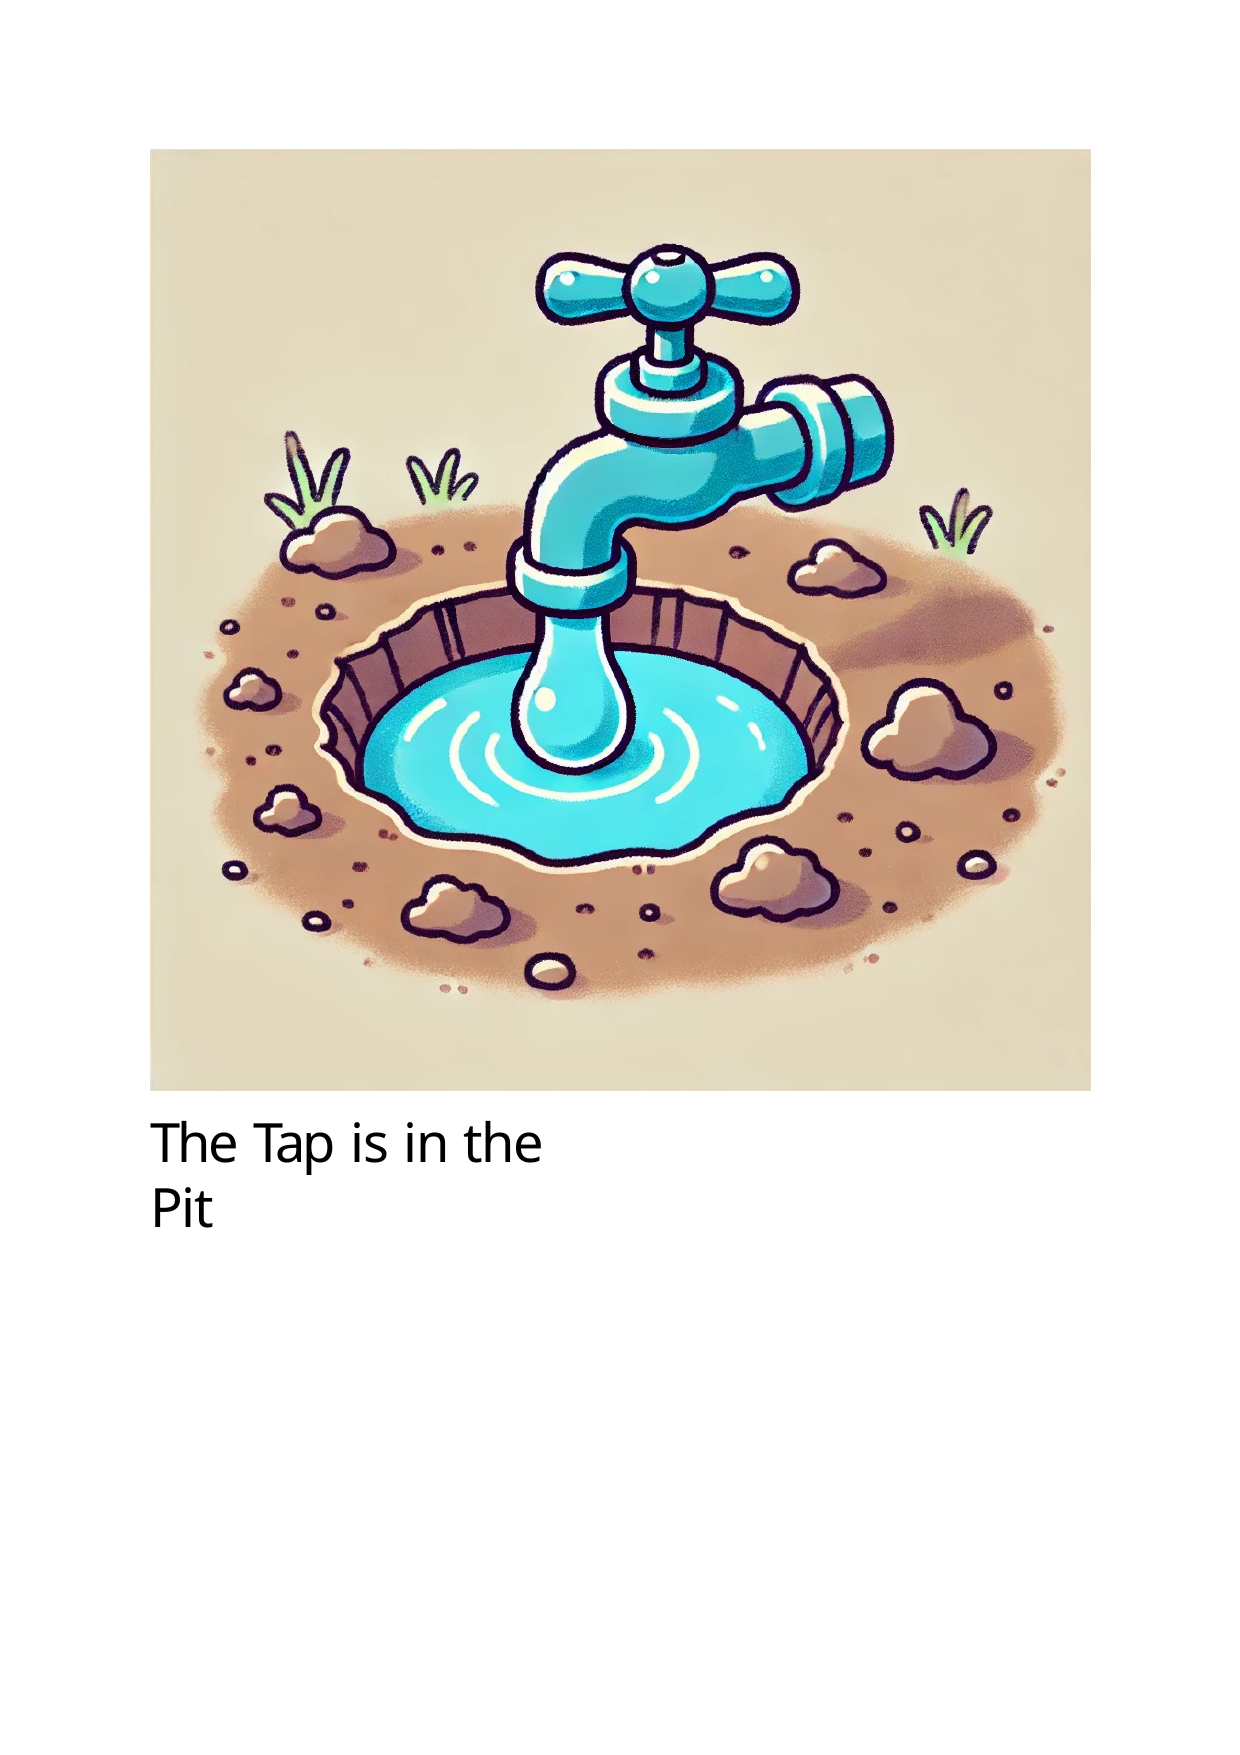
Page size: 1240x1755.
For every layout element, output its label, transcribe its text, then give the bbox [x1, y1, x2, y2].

text_box The Tap is in the Pit [147, 1106, 592, 1239]
picture [149, 149, 1091, 1091]
